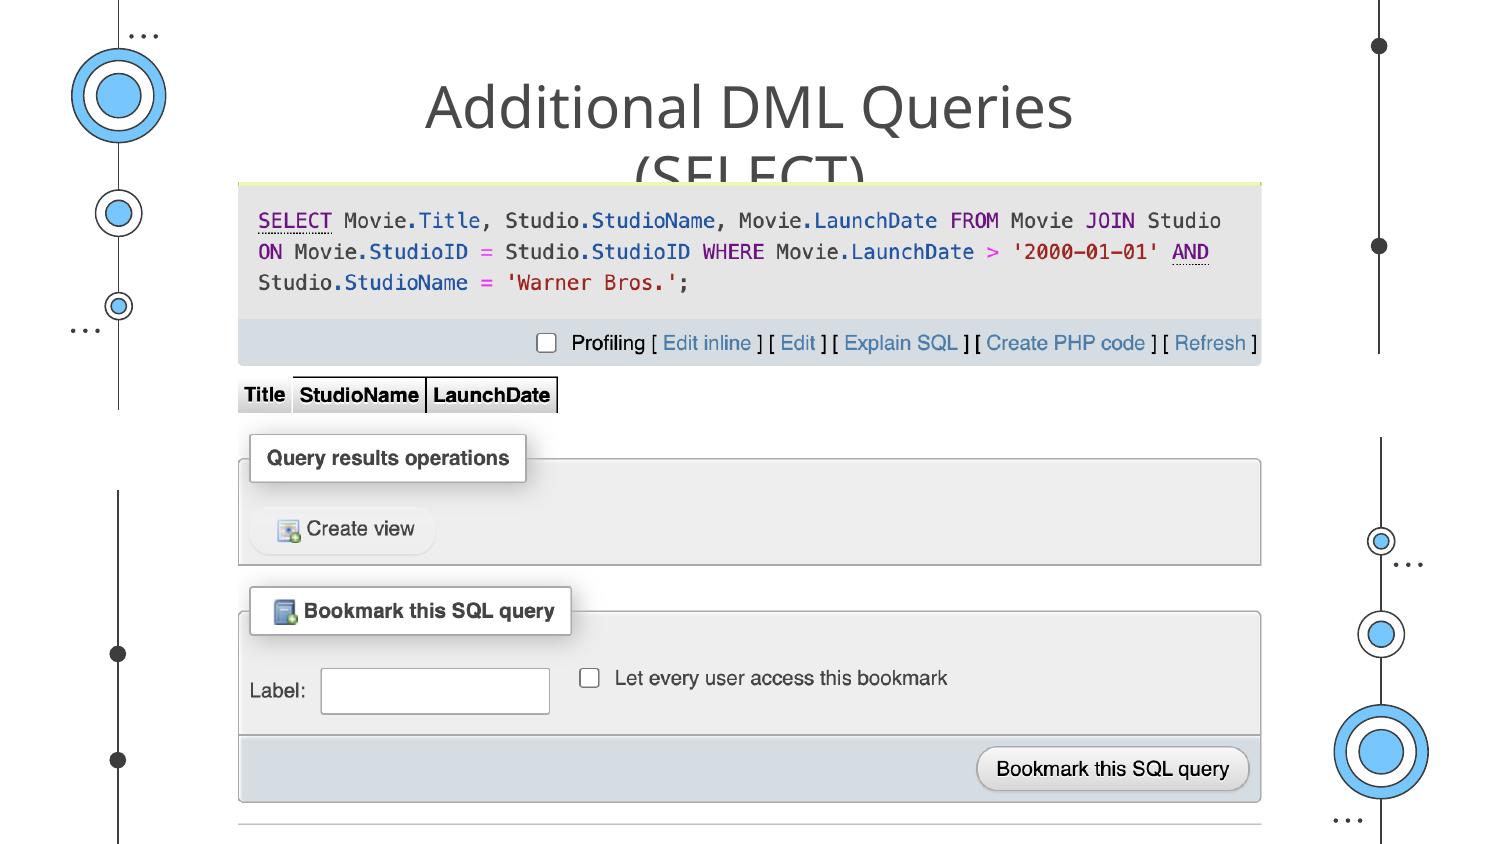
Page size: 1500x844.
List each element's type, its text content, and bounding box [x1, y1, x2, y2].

picture [238, 182, 1262, 827]
title Additional DML Queries (SELECT) [352, 55, 1148, 150]
